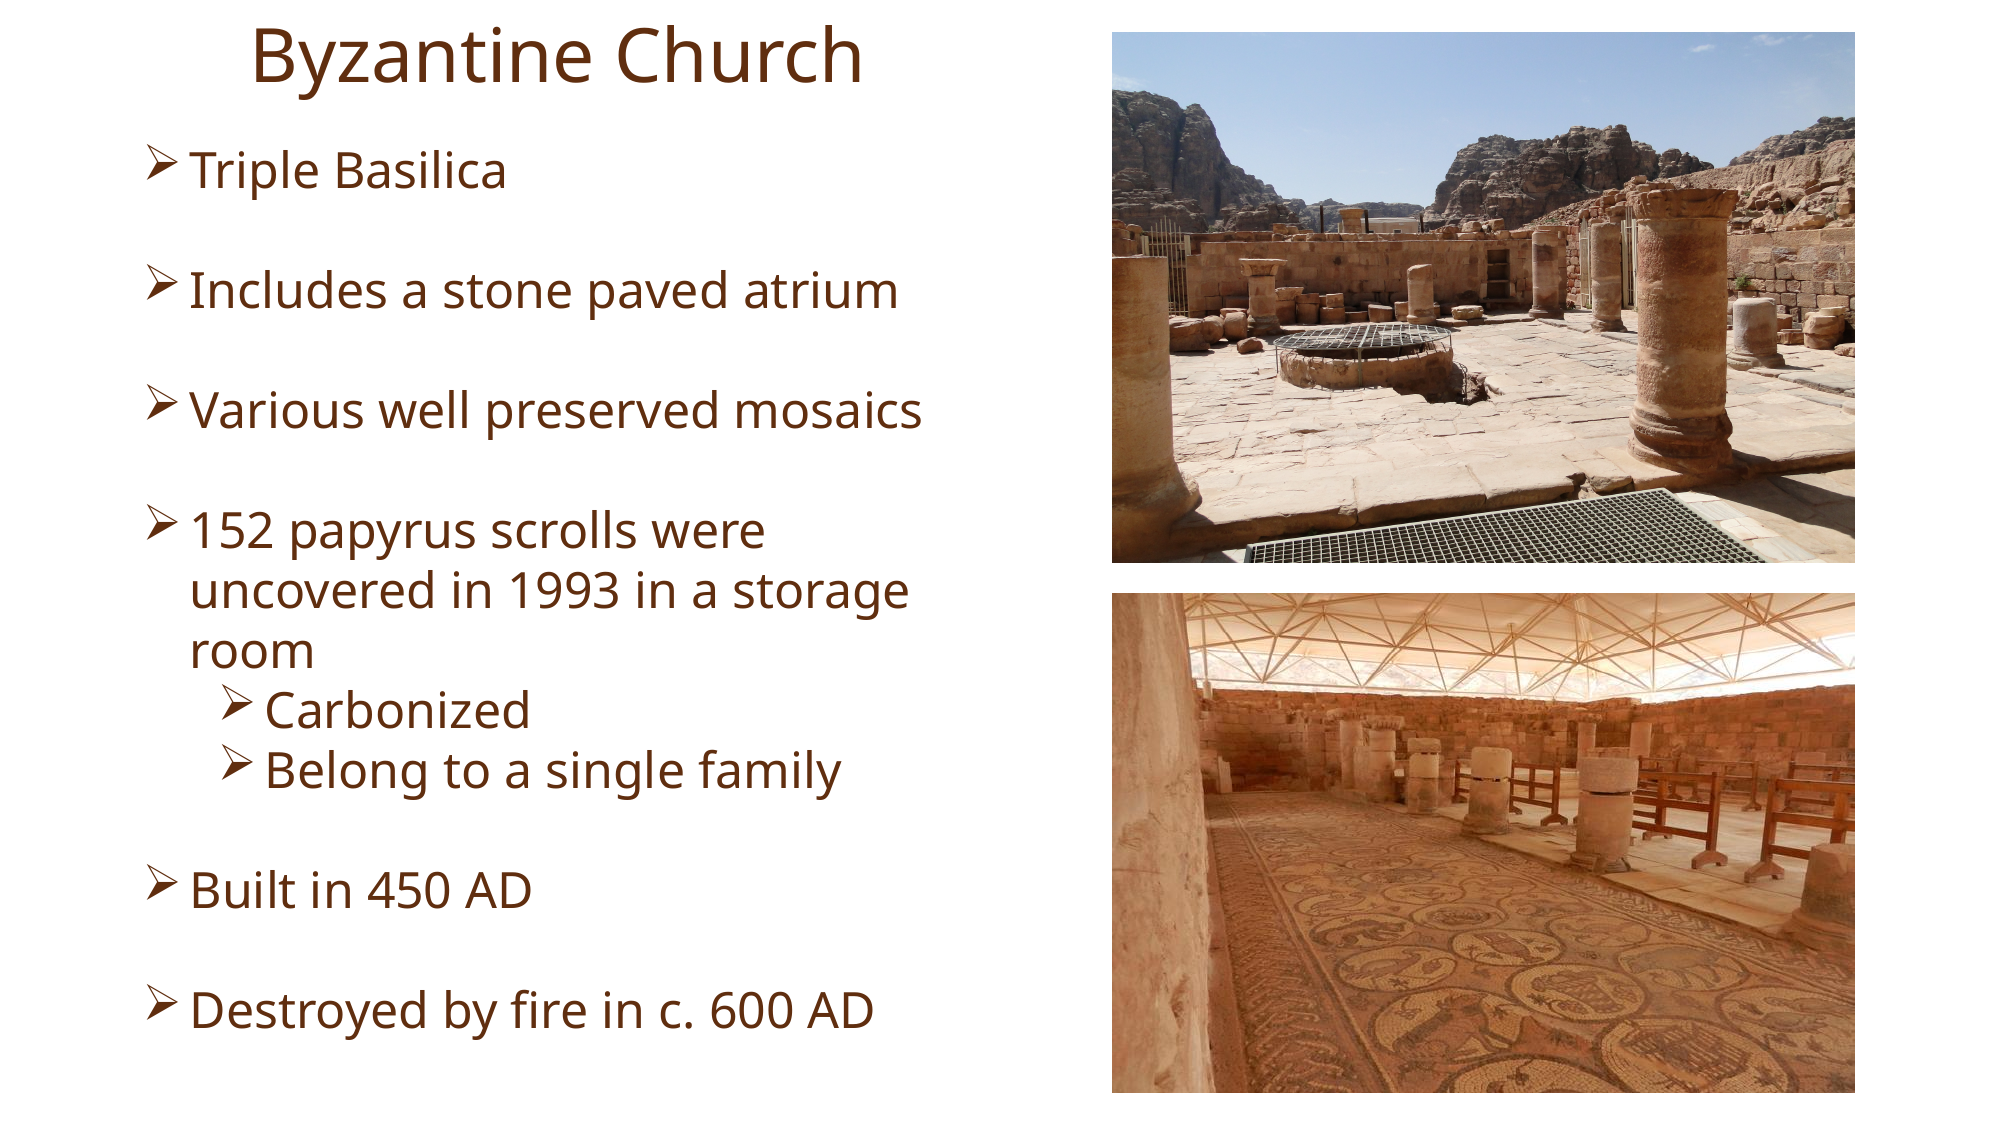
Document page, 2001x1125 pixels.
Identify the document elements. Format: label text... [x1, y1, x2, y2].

picture [1112, 593, 1855, 1093]
picture [1112, 32, 1855, 563]
text_box Byzantine Church [235, 0, 882, 105]
text_box Triple Basilica Includes a stone paved atrium Various well preserved mosaics 152 papyrus scrolls were uncovered in 1993 in a storage room Carbonized Belong to a single family Built in 450 AD Destroyed by fire in c. 600 AD [128, 131, 989, 1047]
